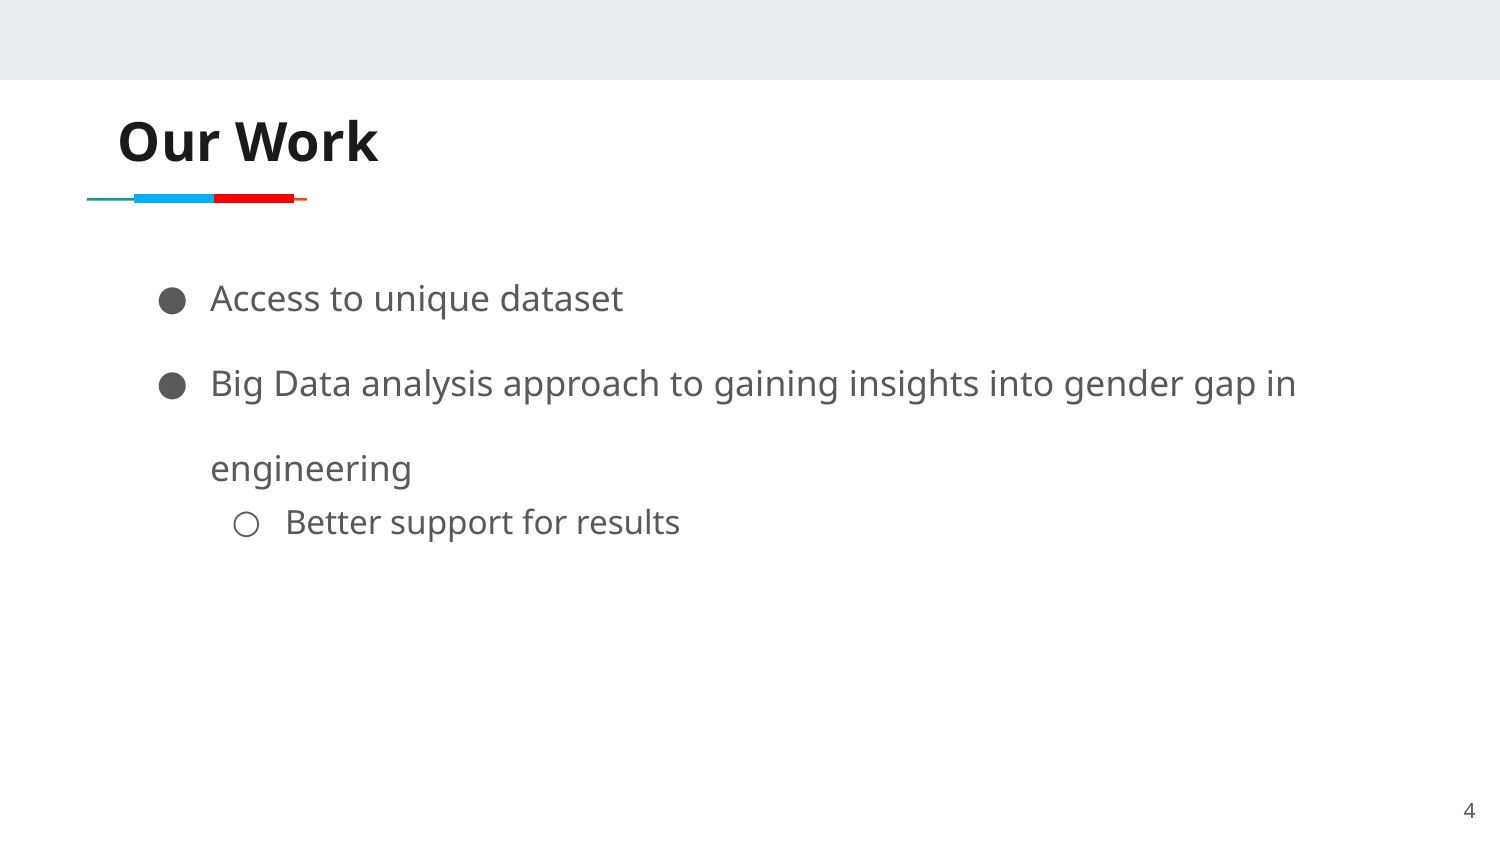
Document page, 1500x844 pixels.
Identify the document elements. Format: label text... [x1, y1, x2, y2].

text_box Our Work [102, 92, 1365, 181]
slide_number 4 [1400, 779, 1491, 844]
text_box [119, 178, 309, 219]
text_box Access to unique dataset Big Data analysis approach to gaining insights into gender gap in engineering Better support for results [119, 218, 1448, 630]
